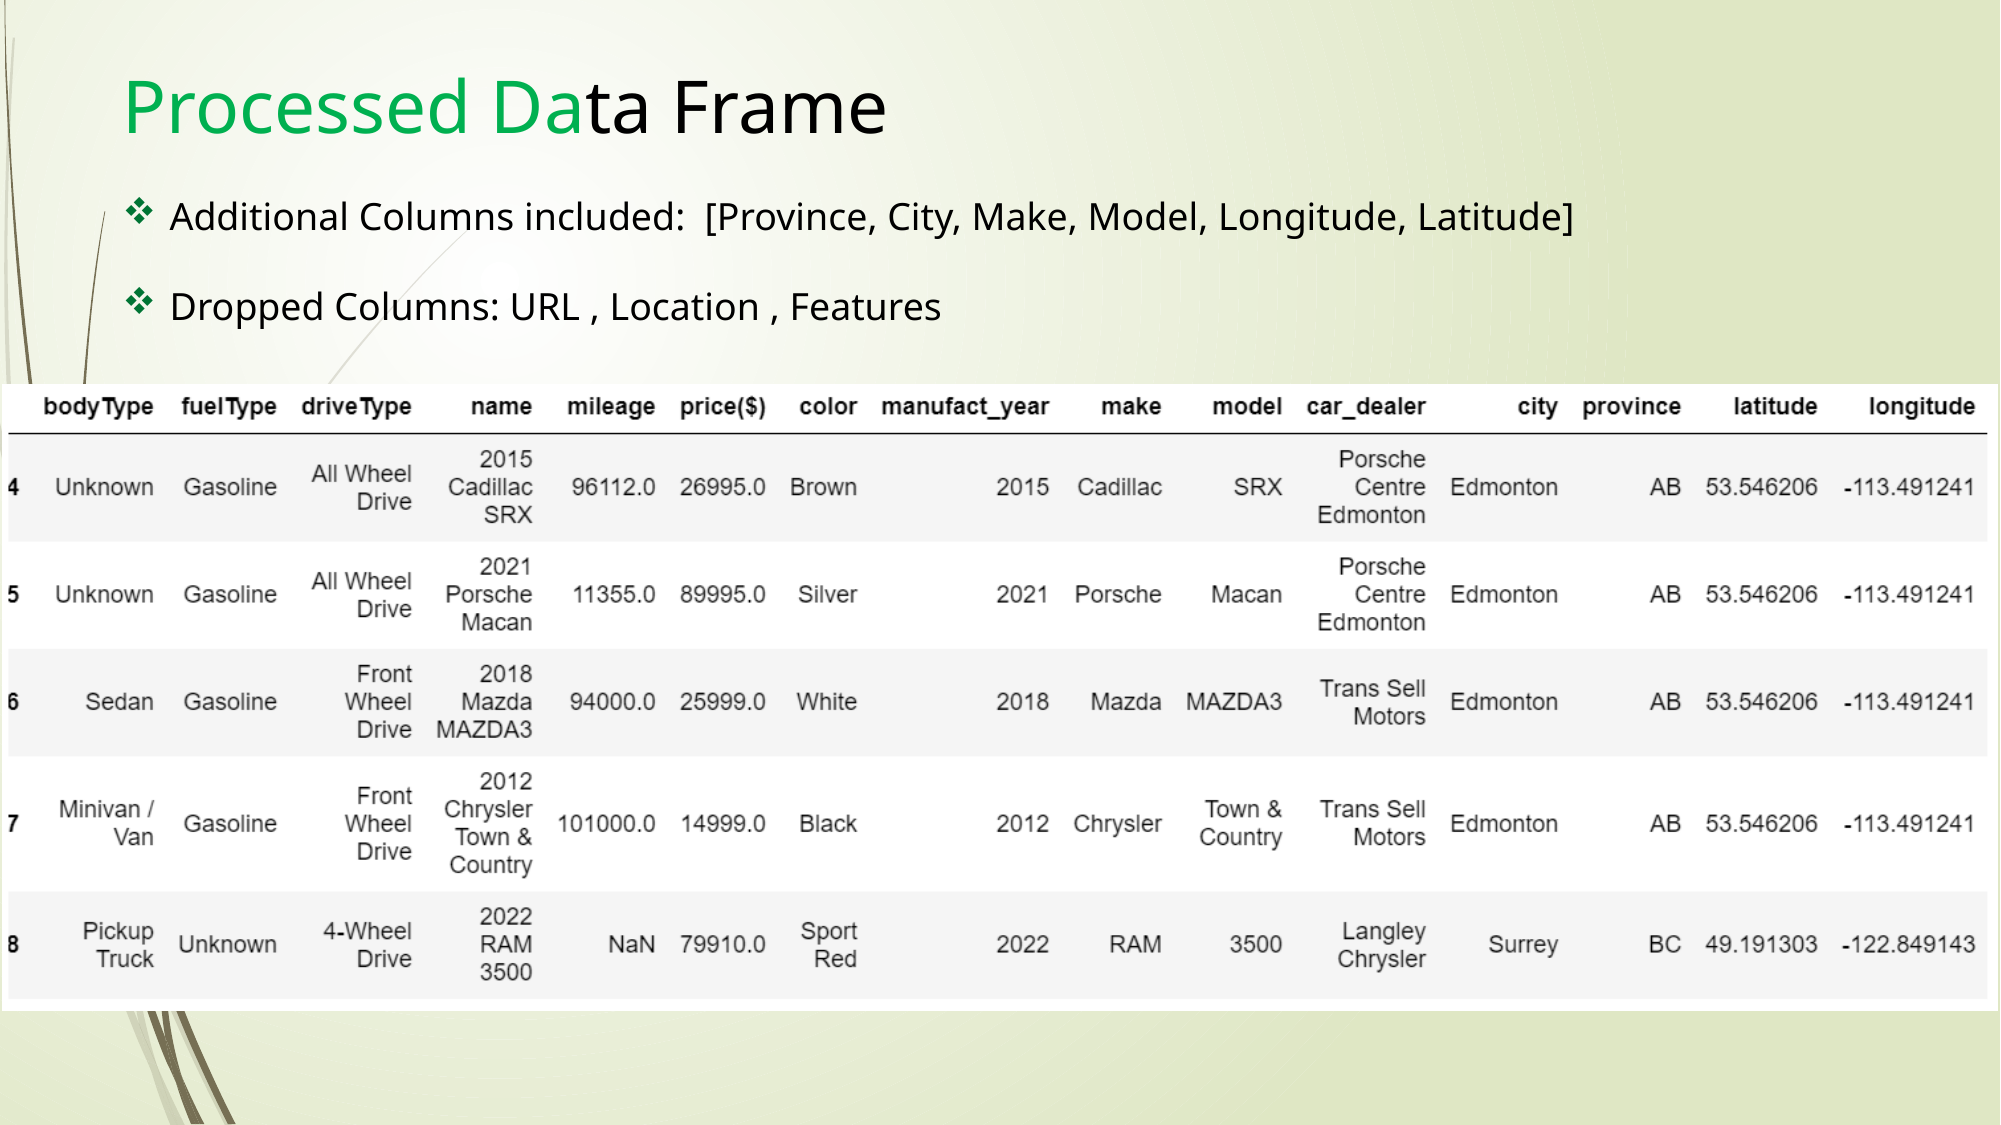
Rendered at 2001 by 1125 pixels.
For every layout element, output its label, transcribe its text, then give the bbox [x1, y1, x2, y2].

text_box Processed Data Frame Additional Columns included: [Province, City, Make, Model, Longitude, Latitude] Dropped Columns: URL , Location , Features [107, 53, 1753, 382]
picture [2, 383, 1998, 1011]
text_box [0, 0, 51, 54]
